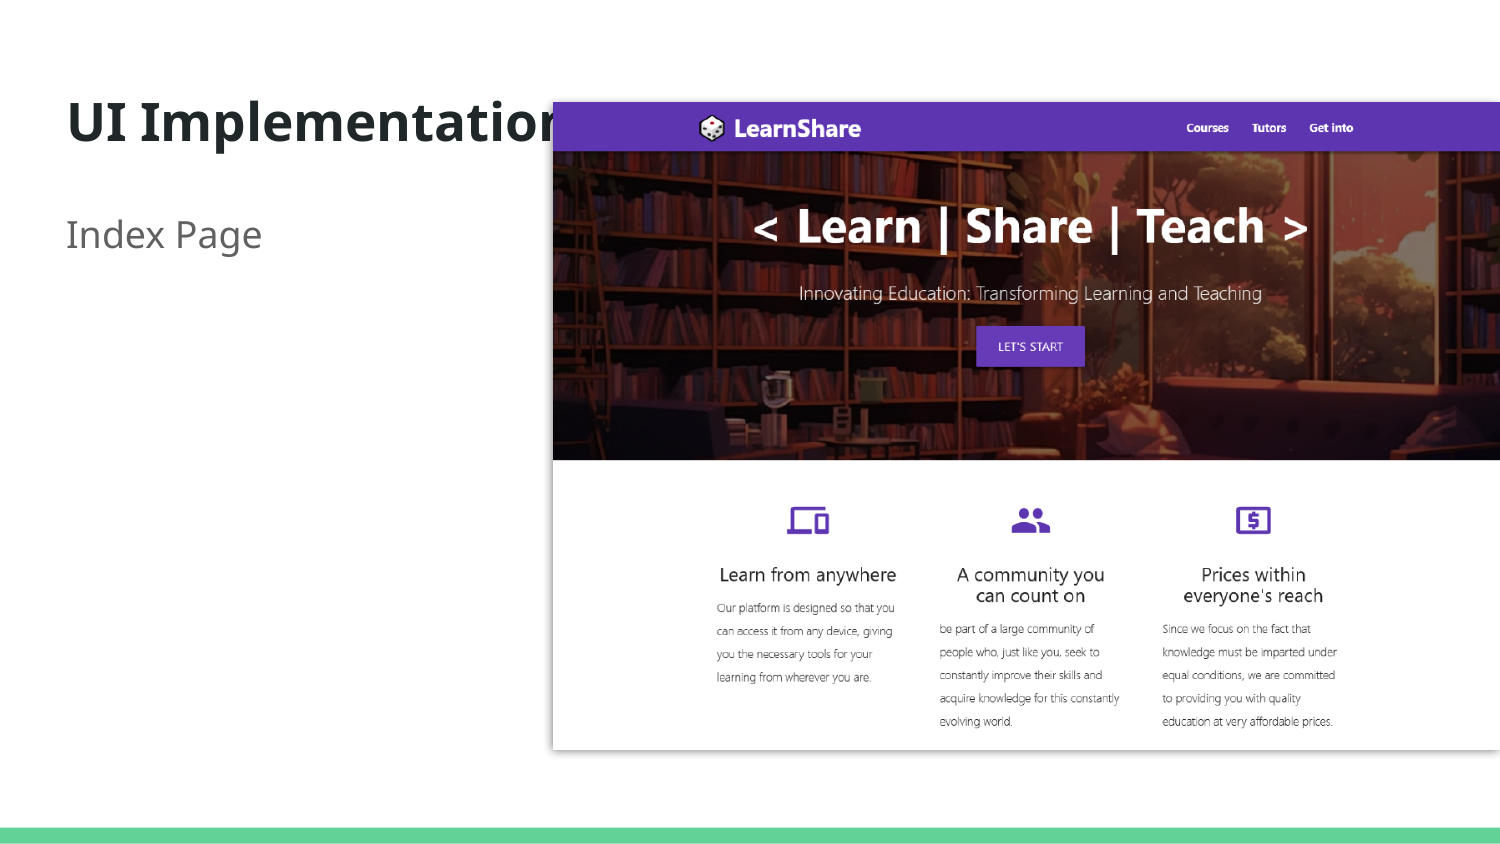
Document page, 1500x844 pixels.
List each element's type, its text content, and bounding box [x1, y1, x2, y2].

title UI Implementation [51, 72, 1449, 167]
list Index Page [51, 189, 444, 750]
picture [552, 102, 1500, 750]
